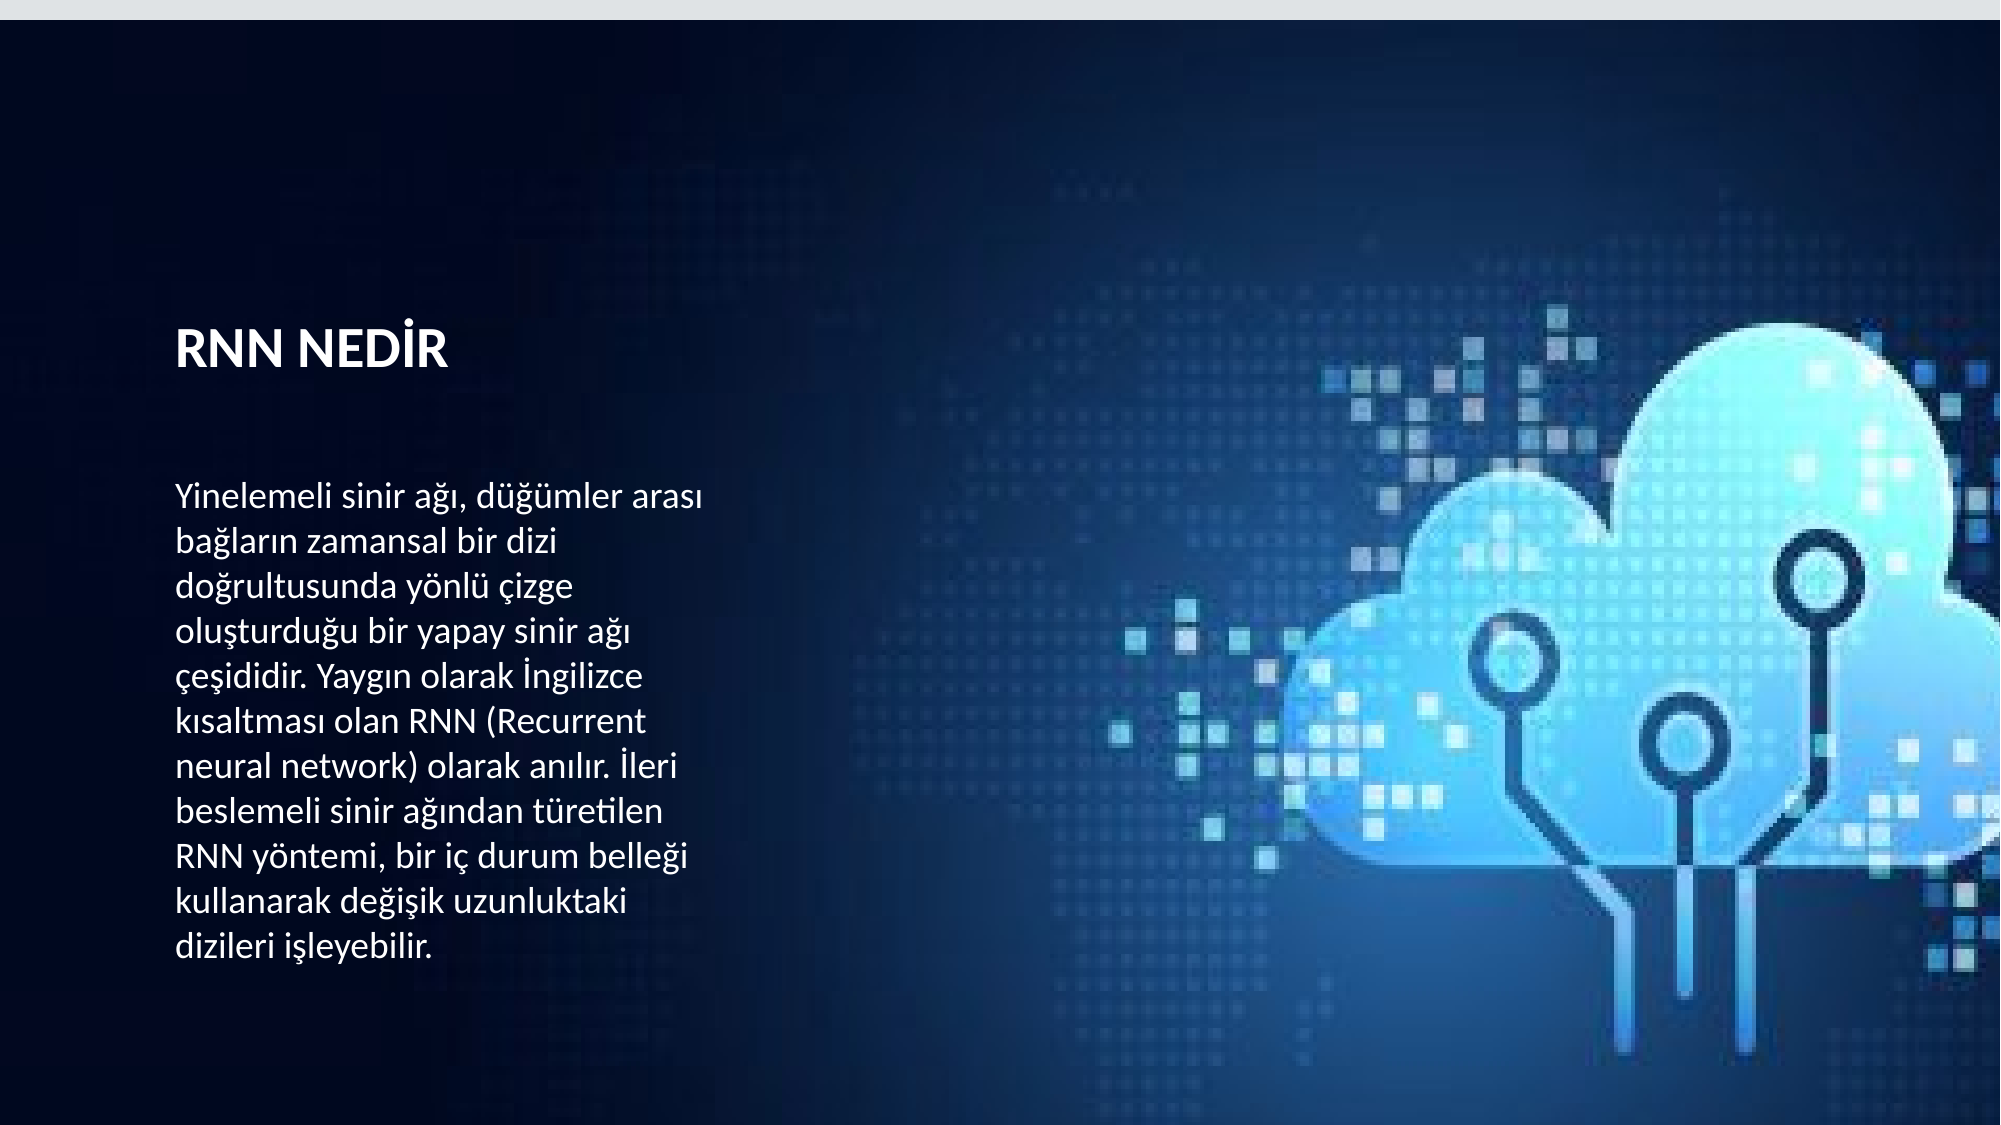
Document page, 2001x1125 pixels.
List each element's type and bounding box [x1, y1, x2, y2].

list [0, 20, 2000, 1125]
